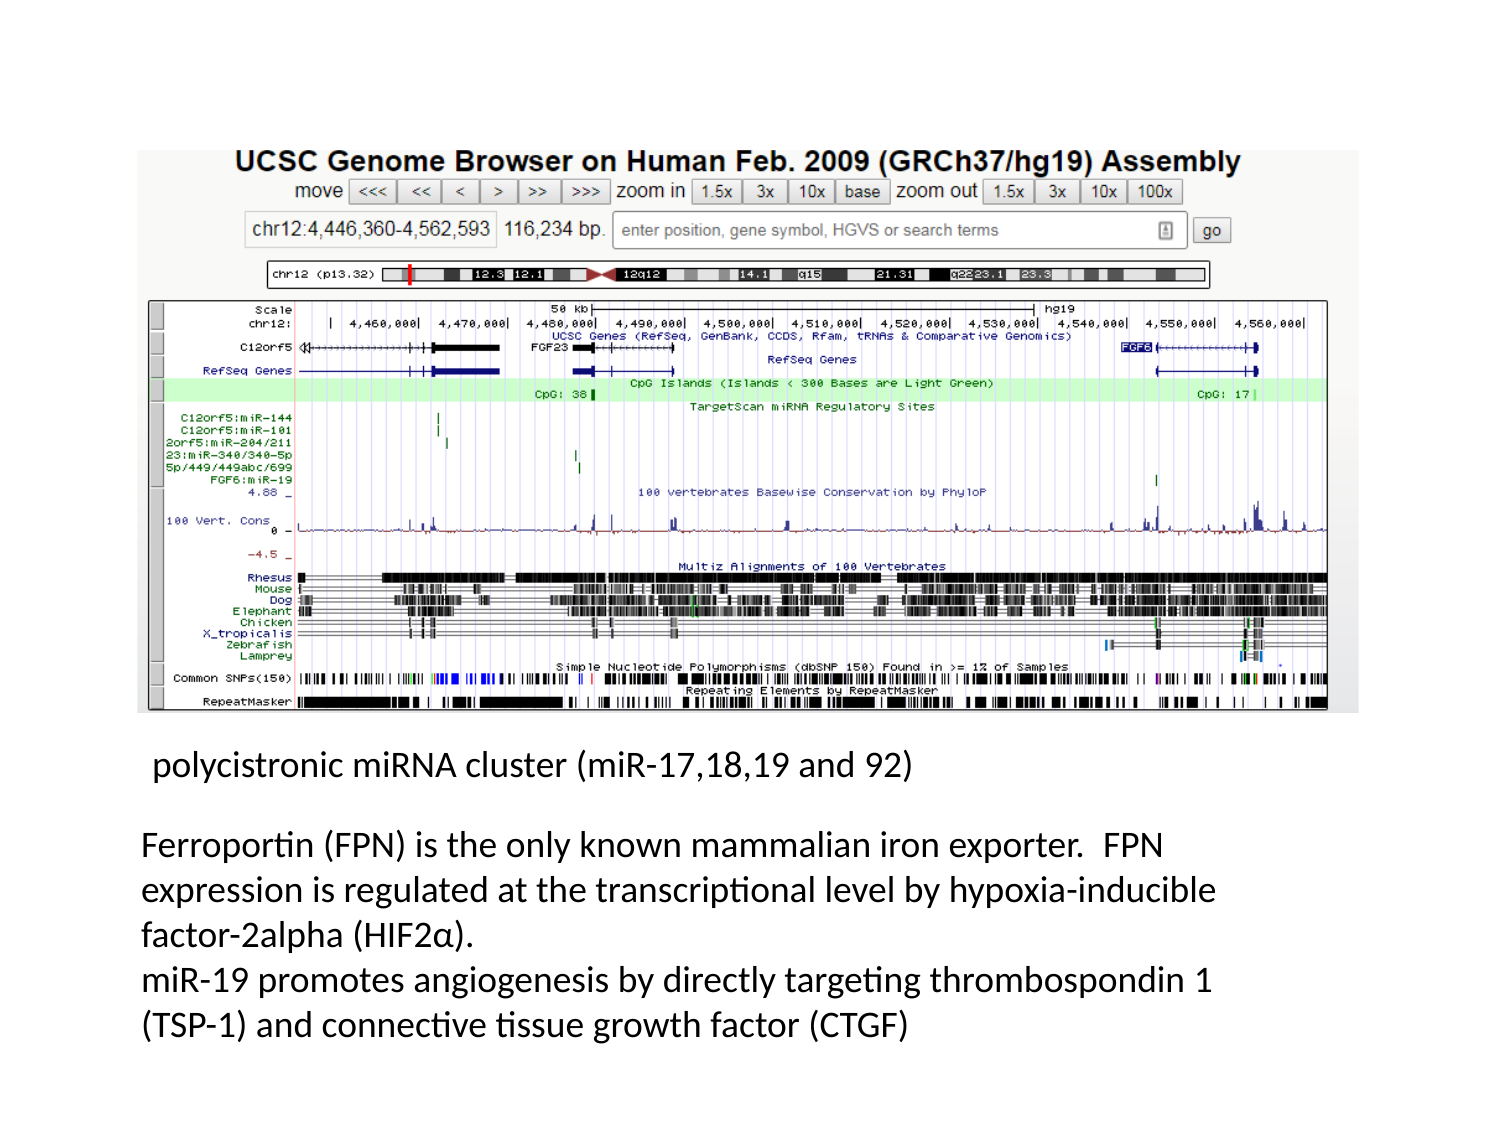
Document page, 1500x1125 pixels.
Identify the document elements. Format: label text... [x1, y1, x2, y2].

text_box Ferroportin (FPN) is the only known mammalian iron exporter. FPN expression is regulated at the transcriptional level by hypoxia-inducible factor-2alpha (HIF2α). miR-19 promotes angiogenesis by directly targeting thrombospondin 1 (TSP-1) and connective tissue growth factor (CTGF) [126, 812, 1256, 1053]
picture [137, 149, 1359, 713]
text_box polycistronic miRNA cluster (miR-17,18,19 and 92) [137, 732, 930, 792]
